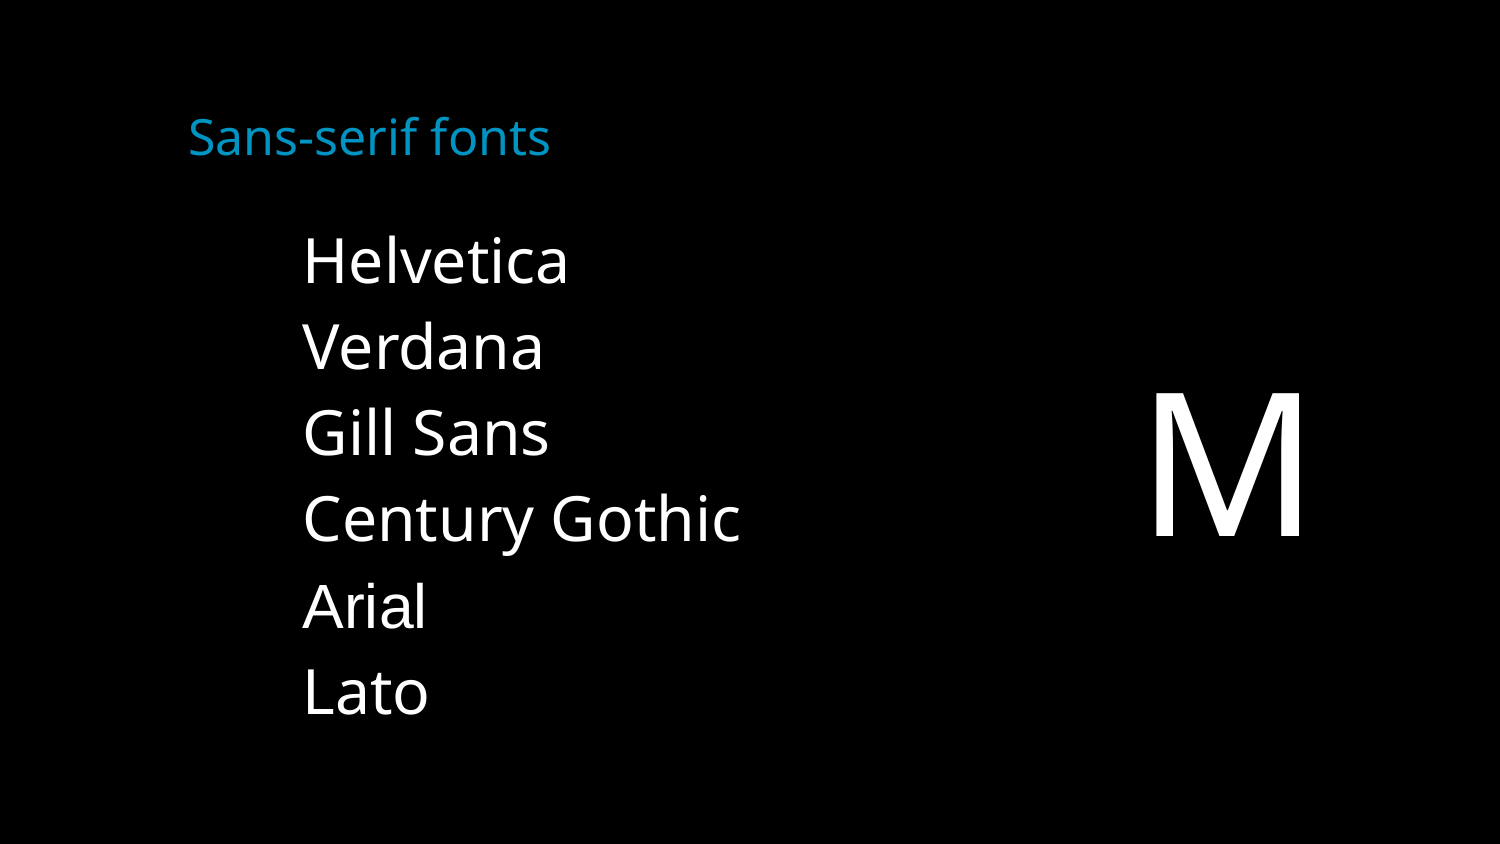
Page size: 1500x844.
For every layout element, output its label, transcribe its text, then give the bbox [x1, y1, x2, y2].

text_box Helvetica Verdana Gill Sans Century Gothic Arial Lato [287, 222, 1132, 715]
text_box Sans-serif fonts [183, 99, 1367, 153]
text_box M [1108, 285, 1349, 535]
